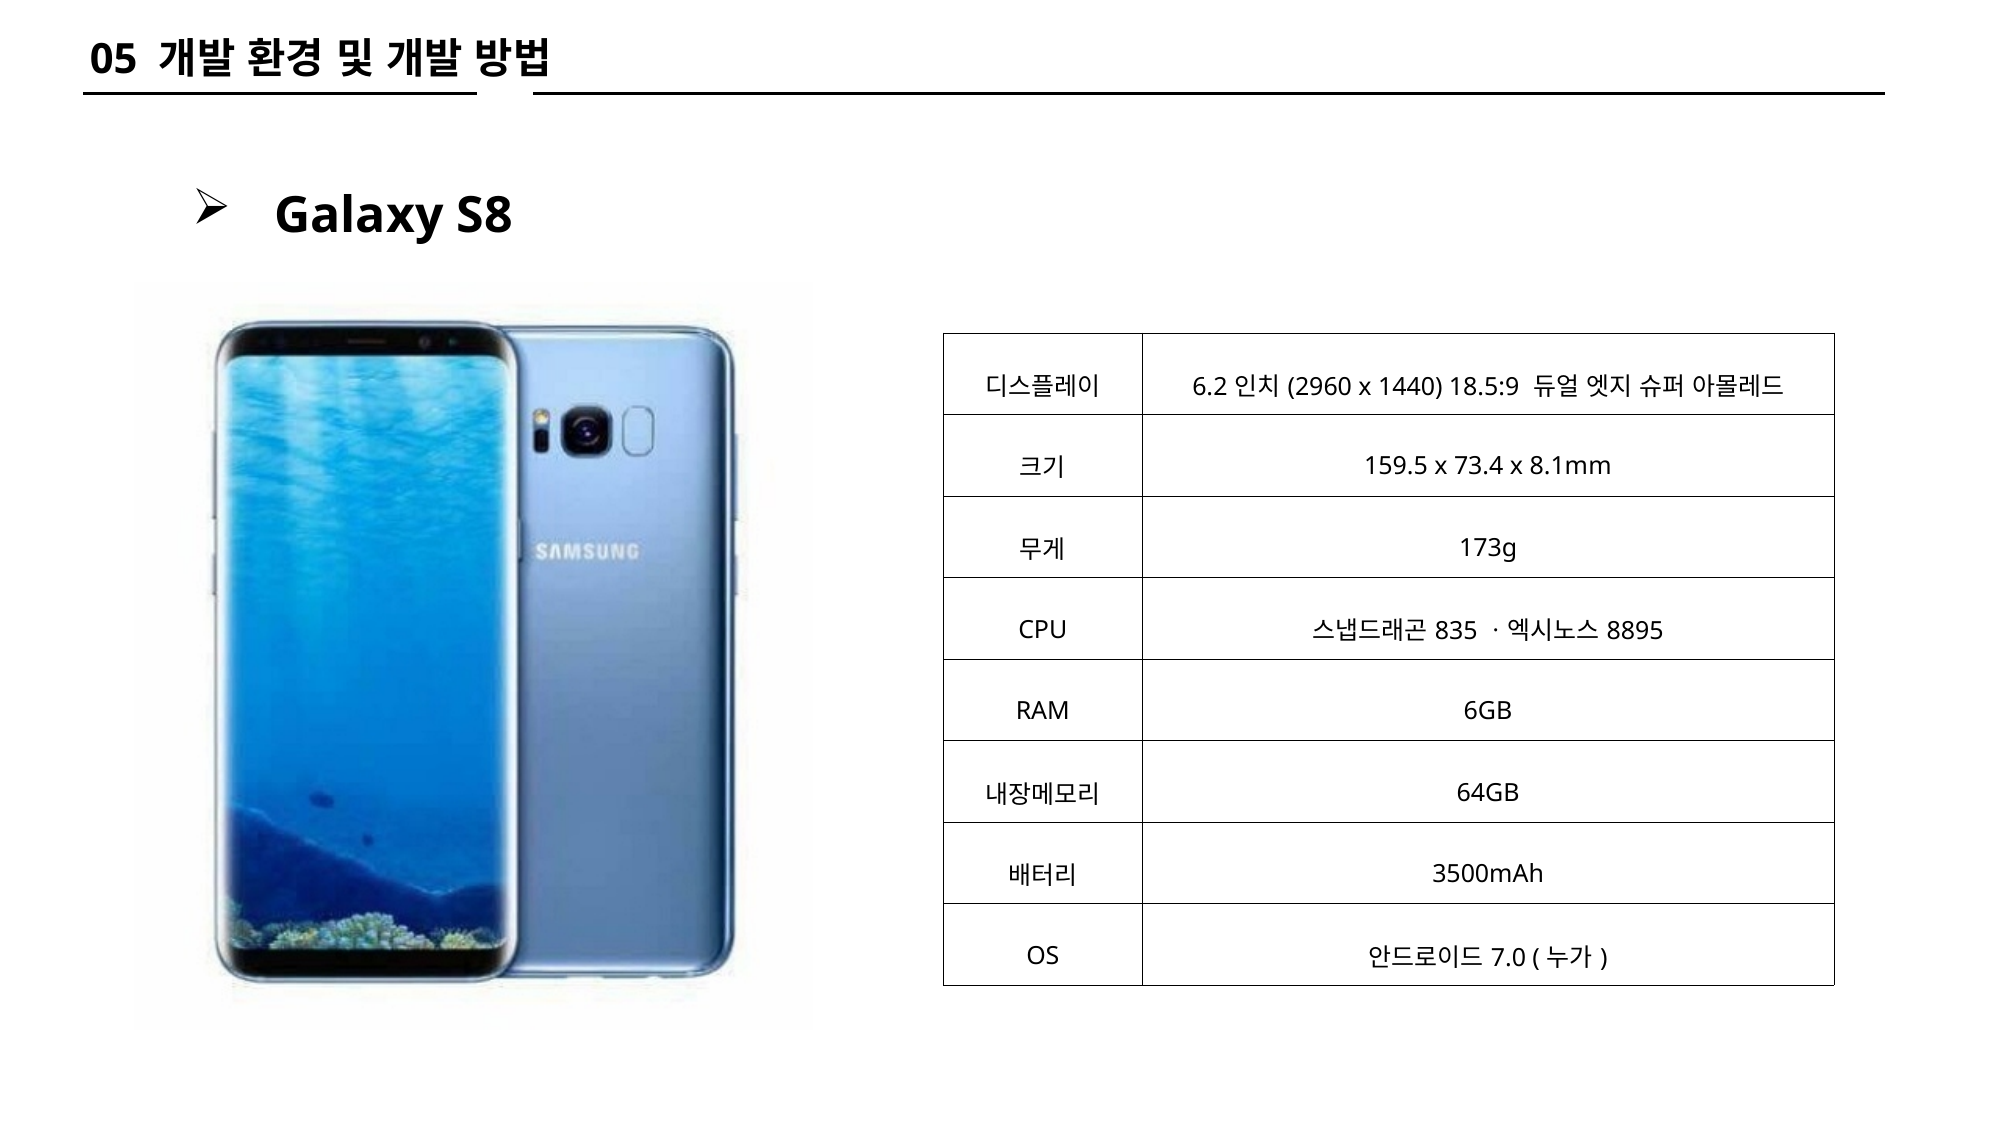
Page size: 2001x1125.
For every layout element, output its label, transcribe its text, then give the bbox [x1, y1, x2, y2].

table_cell 6GB [1143, 660, 1834, 740]
table_cell 173g [1143, 497, 1834, 577]
table_header 디스플레이 [944, 334, 1142, 414]
table_cell RAM [944, 660, 1142, 740]
table_cell 안드로이드7.0 (누가) [1143, 904, 1834, 985]
table_cell 159.5 x 73.4 x 8.1mm [1143, 415, 1834, 496]
table_cell 크기 [944, 415, 1142, 496]
table_cell CPU [944, 578, 1142, 659]
picture [134, 282, 813, 1030]
table_cell 배터리 [944, 823, 1142, 903]
table_cell OS [944, 904, 1142, 985]
text_box Galaxy S8 [177, 175, 703, 251]
table_cell 무게 [944, 497, 1142, 577]
table_cell 3500mAh [1143, 823, 1834, 903]
text_box 05 개발 환경 및 개발 방법 [74, 24, 579, 89]
table_cell 64GB [1143, 741, 1834, 822]
table_cell 내장메모리 [944, 741, 1142, 822]
table_header 6.2인치(2960 x 1440) 18.5:9 듀얼 엣지 슈퍼 아몰레드 [1143, 334, 1834, 414]
table_cell 스냅드래곤835ㆍ엑시노스8895 [1143, 578, 1834, 659]
